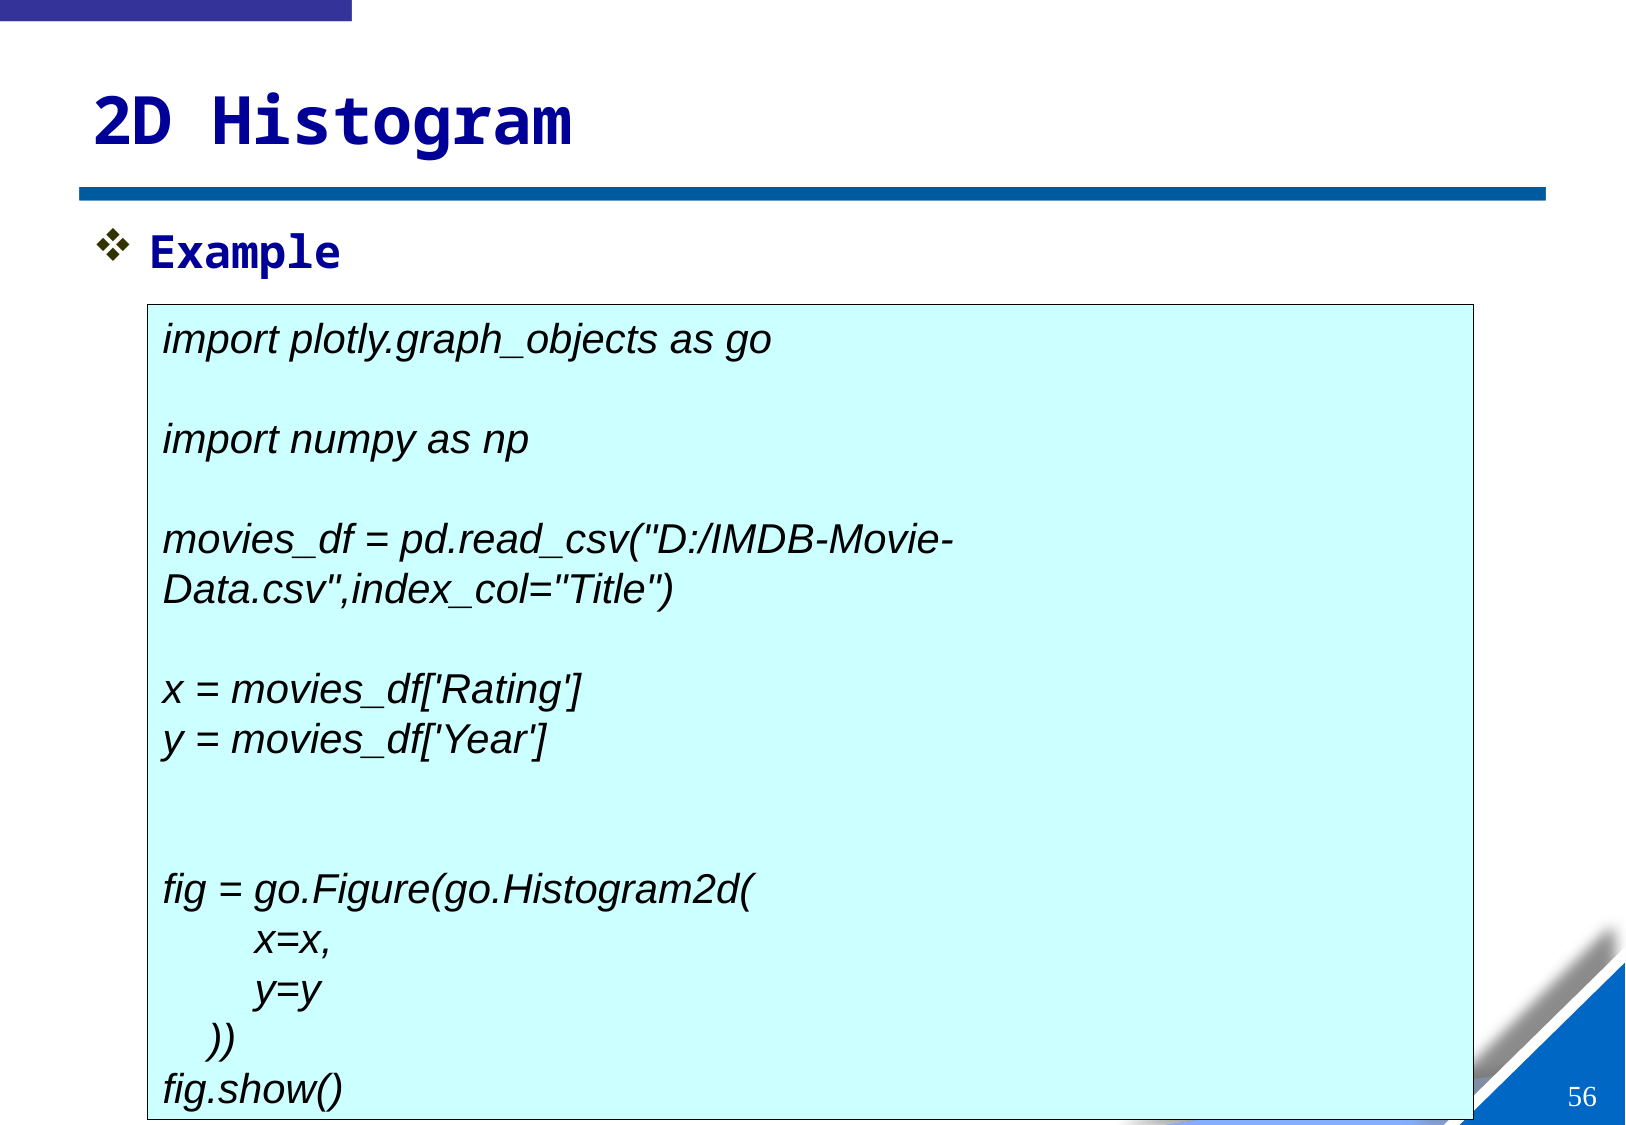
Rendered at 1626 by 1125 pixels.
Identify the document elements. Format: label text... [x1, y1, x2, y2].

title 2D Histogram [77, 59, 1544, 177]
slide_number 55 [1567, 1076, 1605, 1113]
text_box import plotly.graph_objects as go import numpy as np movies_df = pd.read_csv("D:/IMDB-Movie-Data.csv",index_col="Title") x = movies_df['Rating'] y = movies_df['Year'] fig = go.Figure(go.Histogram2d( x=x, y=y )) fig.show() [147, 304, 1474, 1120]
list Example [77, 215, 1544, 1077]
